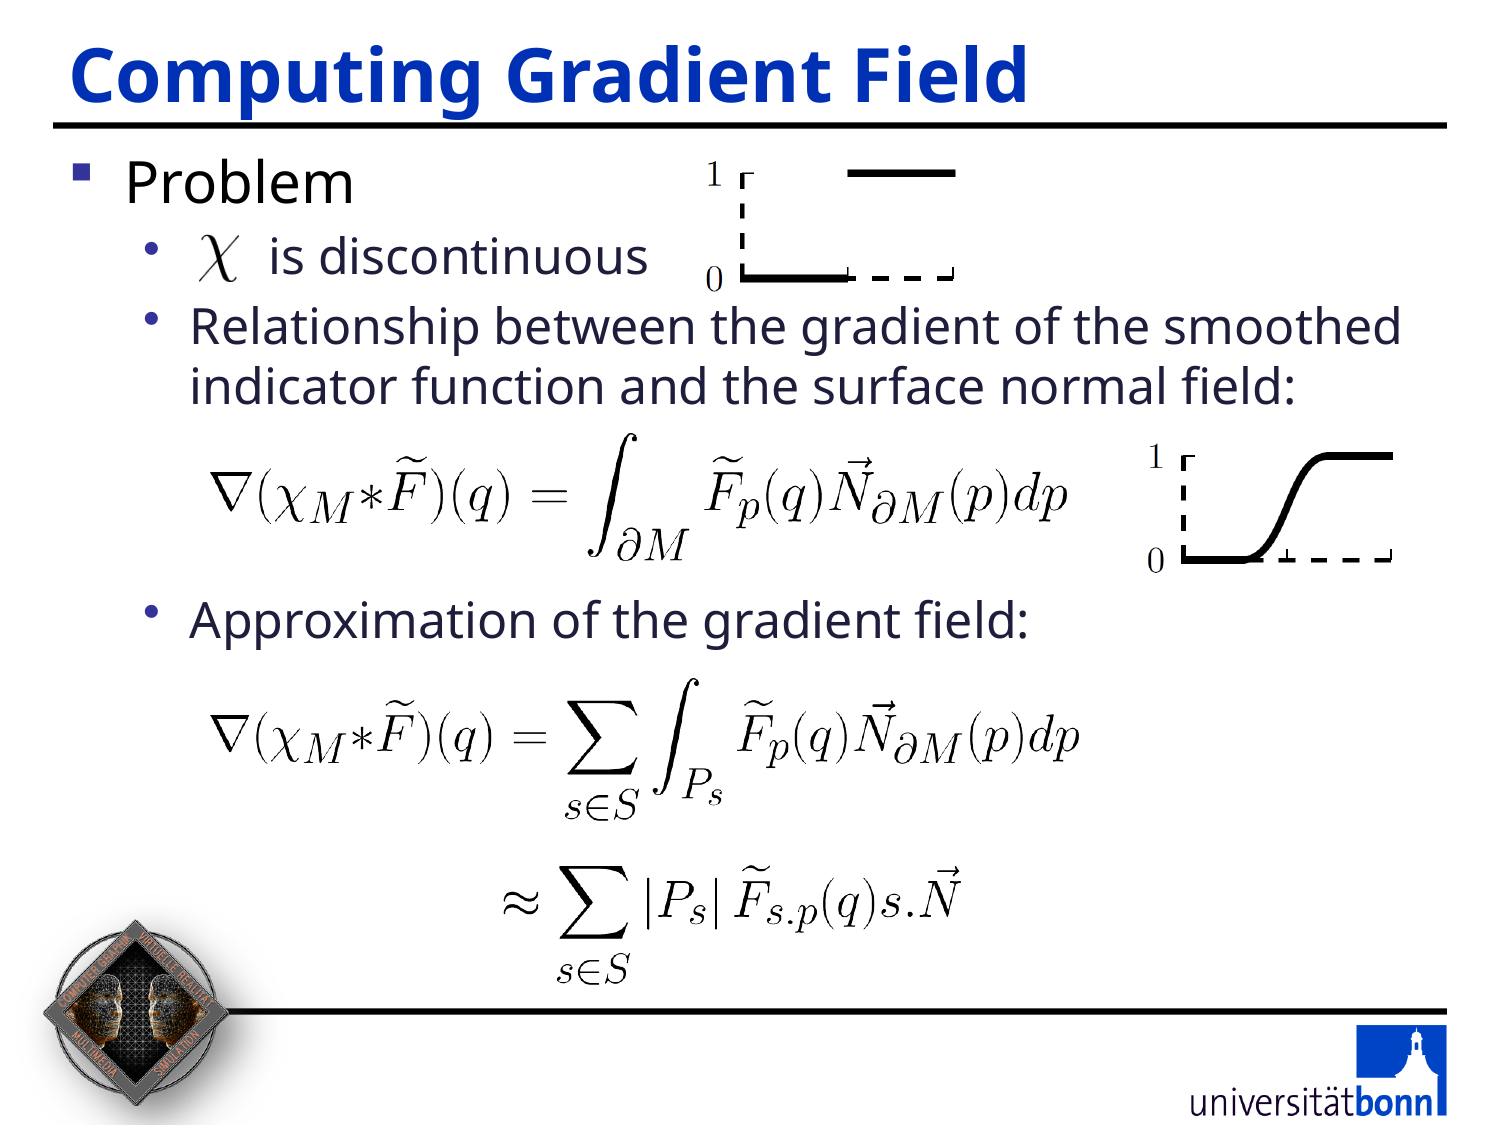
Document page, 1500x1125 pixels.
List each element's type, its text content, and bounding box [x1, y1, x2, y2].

title Computing Gradient Field [52, 18, 1448, 126]
picture [503, 865, 962, 985]
picture [210, 433, 1067, 562]
list Problem is discontinuous Relationship between the gradient of the smoothed indicator function and the surface normal field: Approximation of the gradient field: [52, 136, 1448, 1012]
picture [1143, 433, 1395, 575]
picture [1189, 1023, 1448, 1117]
picture [41, 917, 229, 1106]
picture [210, 677, 1079, 821]
picture [198, 234, 239, 282]
picture [702, 152, 962, 294]
